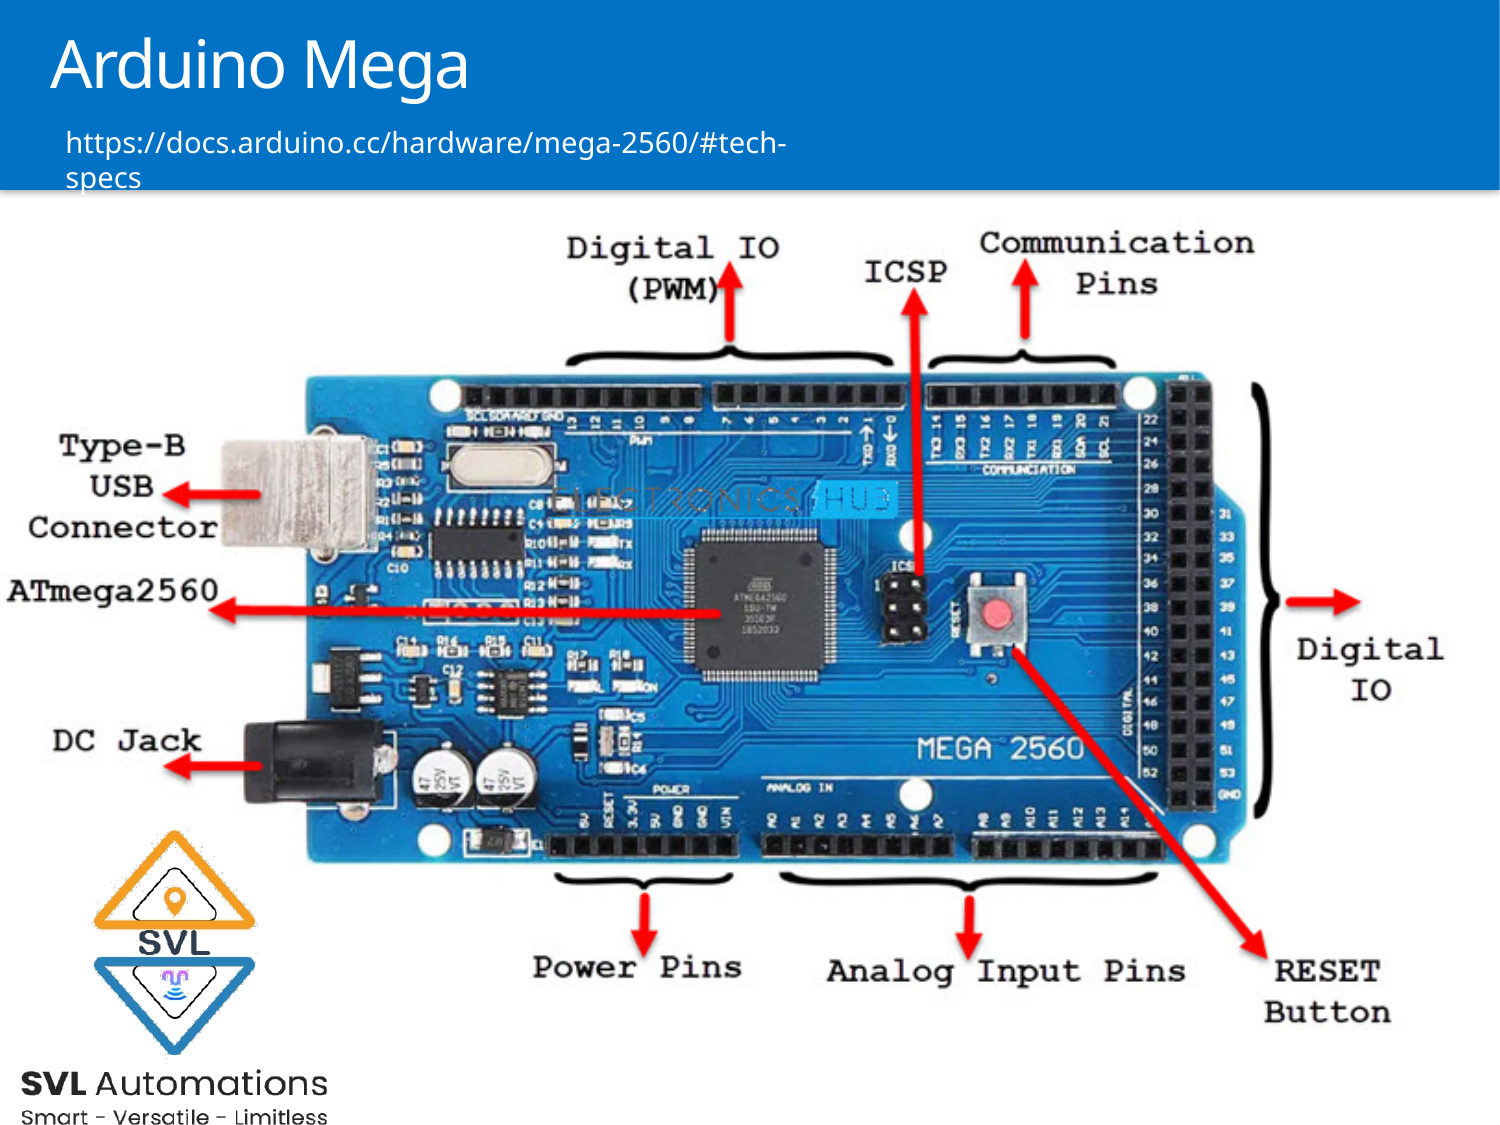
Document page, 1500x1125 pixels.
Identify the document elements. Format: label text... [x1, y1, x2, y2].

picture [0, 202, 1453, 1125]
title Arduino Mega [50, 30, 1423, 104]
text_box https://docs.arduino.cc/hardware/mega-2560/#tech-specs [50, 117, 862, 201]
